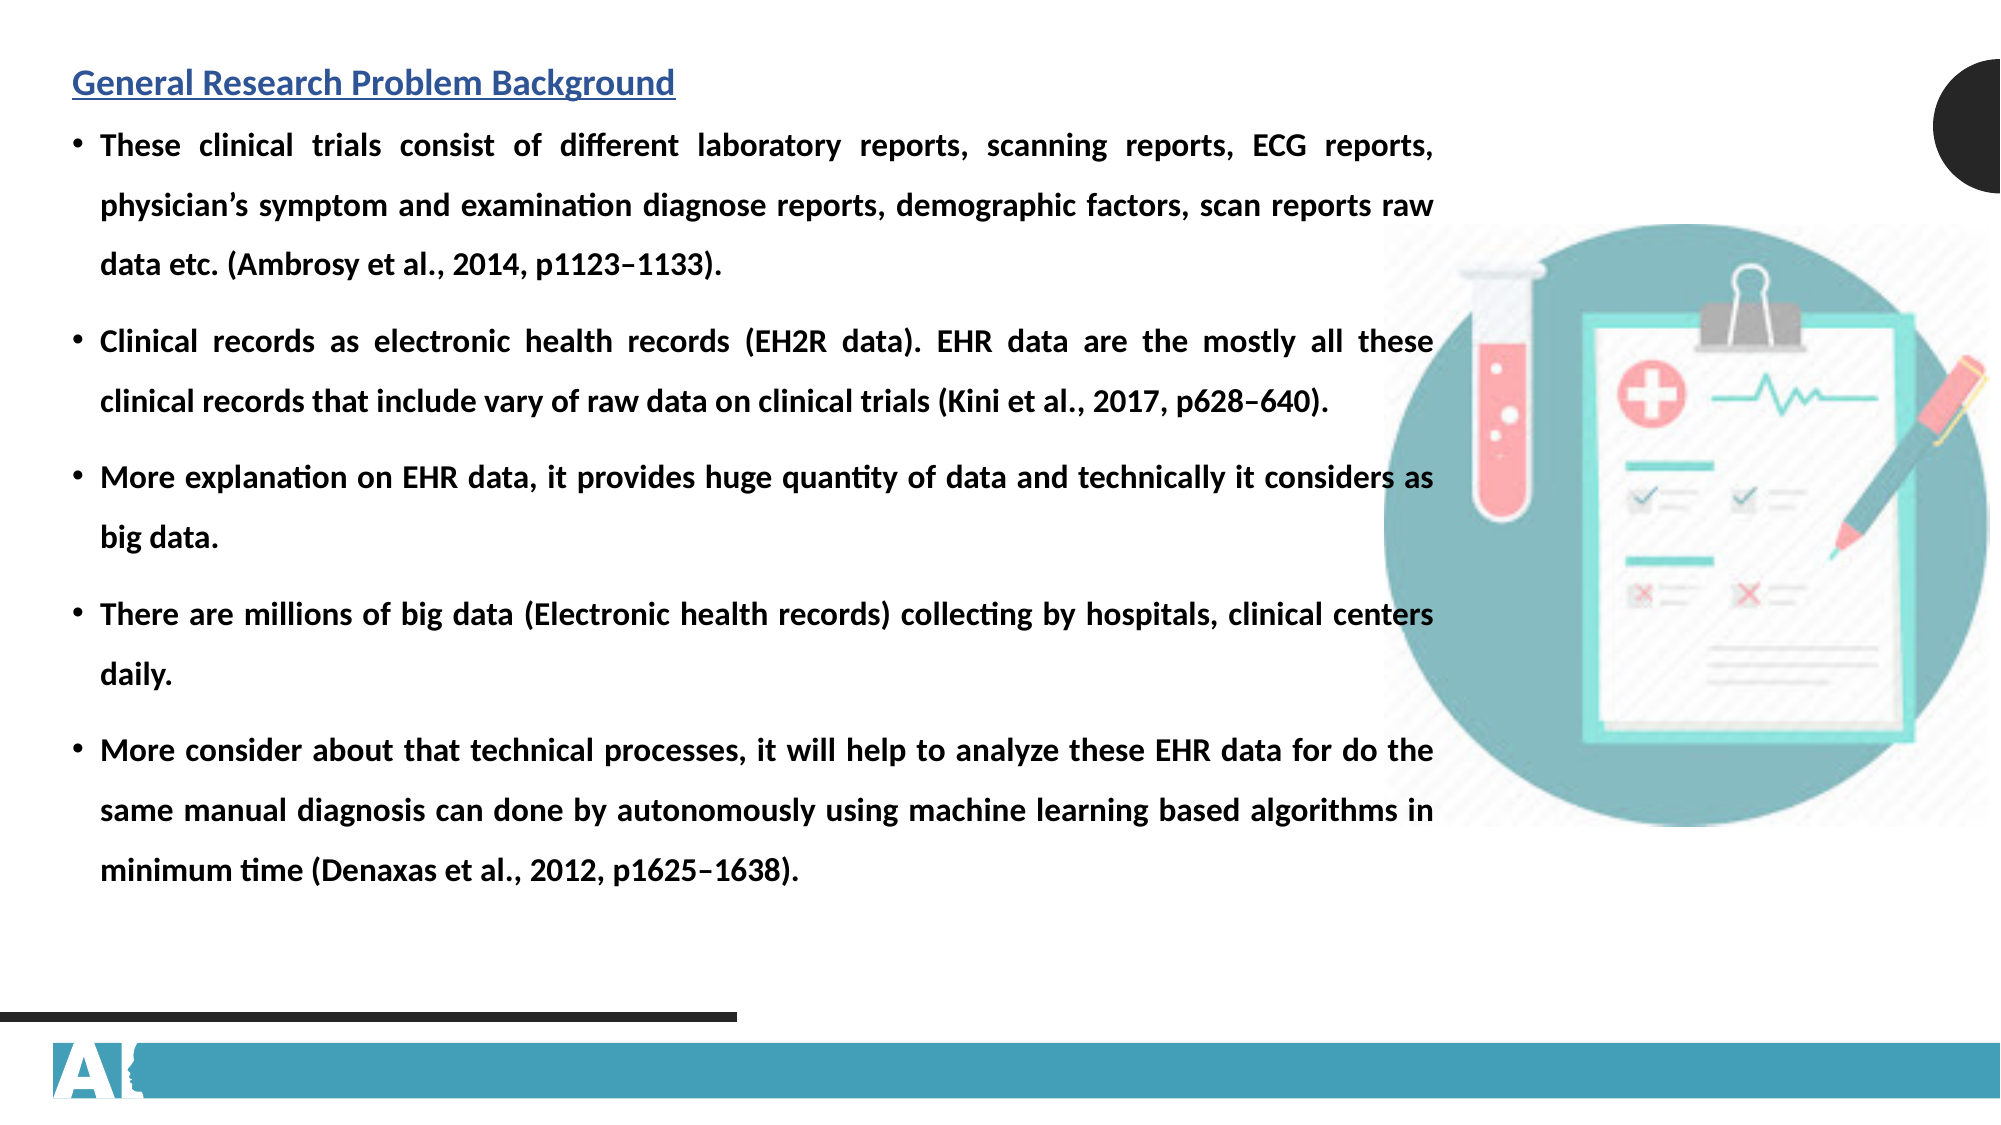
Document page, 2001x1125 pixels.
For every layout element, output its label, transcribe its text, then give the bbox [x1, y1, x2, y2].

text_box General Research Problem Background These clinical trials consist of different laboratory reports, scanning reports, ECG reports, physician’s symptom and examination diagnose reports, demographic factors, scan reports raw data etc. (Ambrosy et al., 2014, p1123–1133). Clinical records as electronic health records (EH2R data). EHR data are the mostly all these clinical records that include vary of raw data on clinical trials (Kini et al., 2017, p628–640). More explanation on EHR data, it provides huge quantity of data and technically it considers as big data. There are millions of big data (Electronic health records) collecting by hospitals, clinical centers daily. More consider about that technical processes, it will help to analyze these EHR data for do the same manual diagnosis can done by autonomously using machine learning based algorithms in minimum time (Denaxas et al., 2012, p1625–1638). [57, 27, 1451, 896]
picture [1384, 224, 1990, 826]
